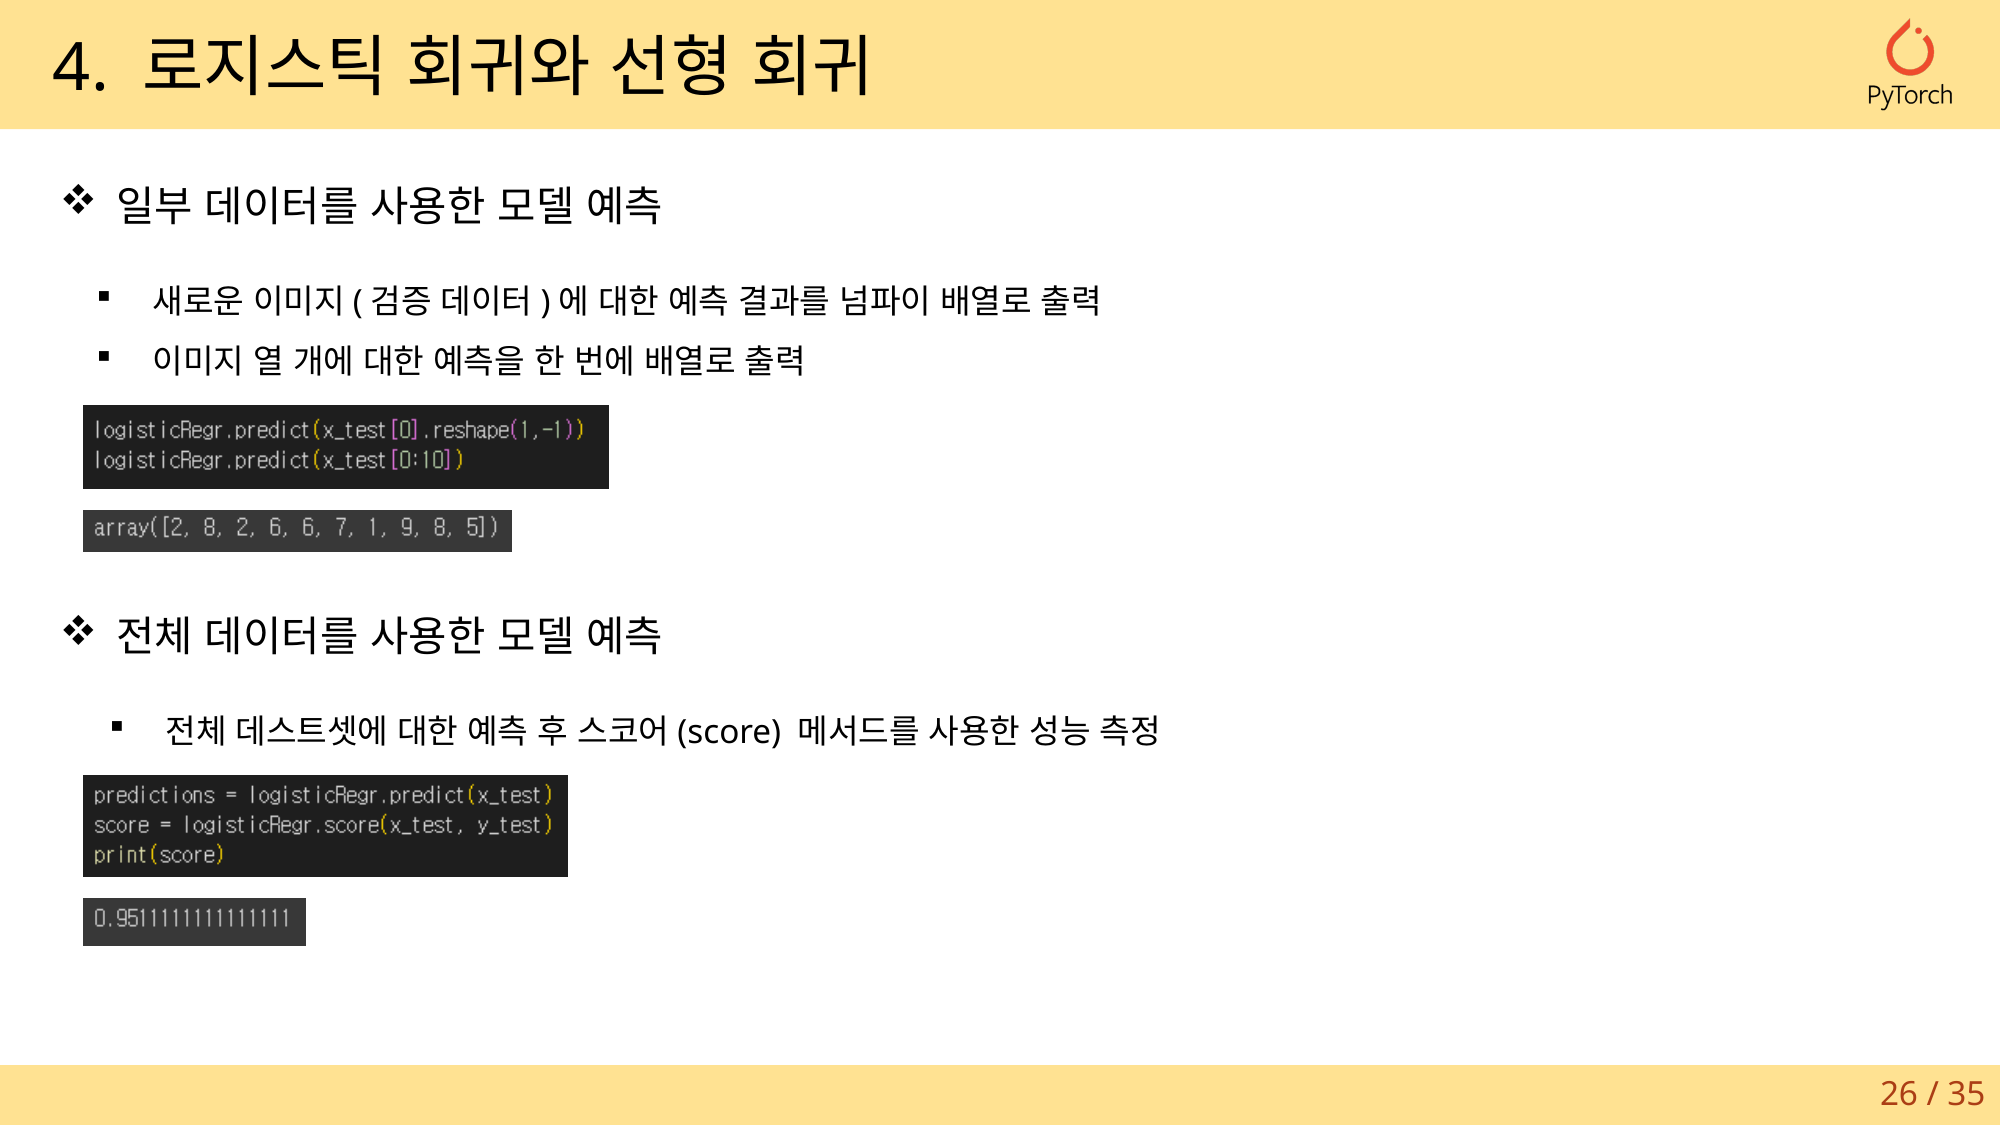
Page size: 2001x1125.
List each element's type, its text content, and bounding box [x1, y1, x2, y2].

text_box 일부 데이터를 사용한 모델 예측 [45, 147, 679, 238]
text_box 전체 데이터를 사용한 모델 예측 [45, 577, 679, 668]
text_box 전체 데스트셋에 대한 예측 후 스코어(score) 메서드를 사용한 성능 측정 [94, 683, 1177, 758]
text_box 새로운 이미지(검증 데이터)에 대한 예측 결과를 넘파이 배열로 출력 이미지 열 개에 대한 예측을 한 번에 배열로 출력 [81, 253, 1117, 388]
picture [83, 898, 306, 946]
picture [83, 775, 568, 877]
picture [83, 405, 609, 489]
picture [83, 510, 512, 552]
text_box 4. 로지스틱 회귀와 선형 회귀 [37, 16, 890, 112]
picture [1867, 16, 1954, 113]
slide_number 26 / 35 [1550, 1065, 2000, 1125]
